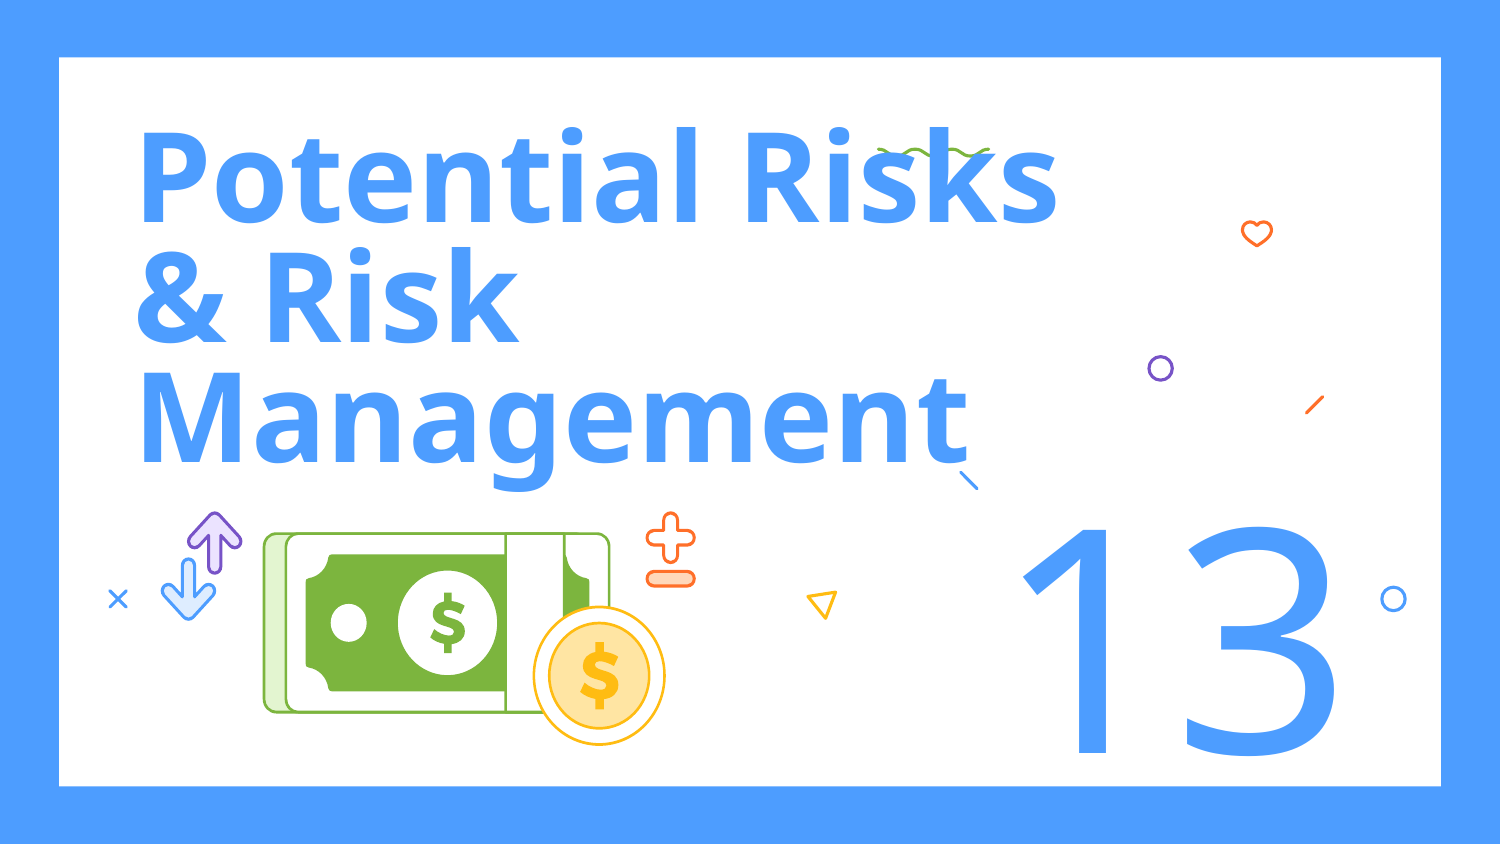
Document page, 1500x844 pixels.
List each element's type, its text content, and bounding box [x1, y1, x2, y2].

title Potential Risks & Risk Management [118, 111, 1293, 410]
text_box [160, 510, 696, 747]
title 13 [953, 472, 1368, 785]
